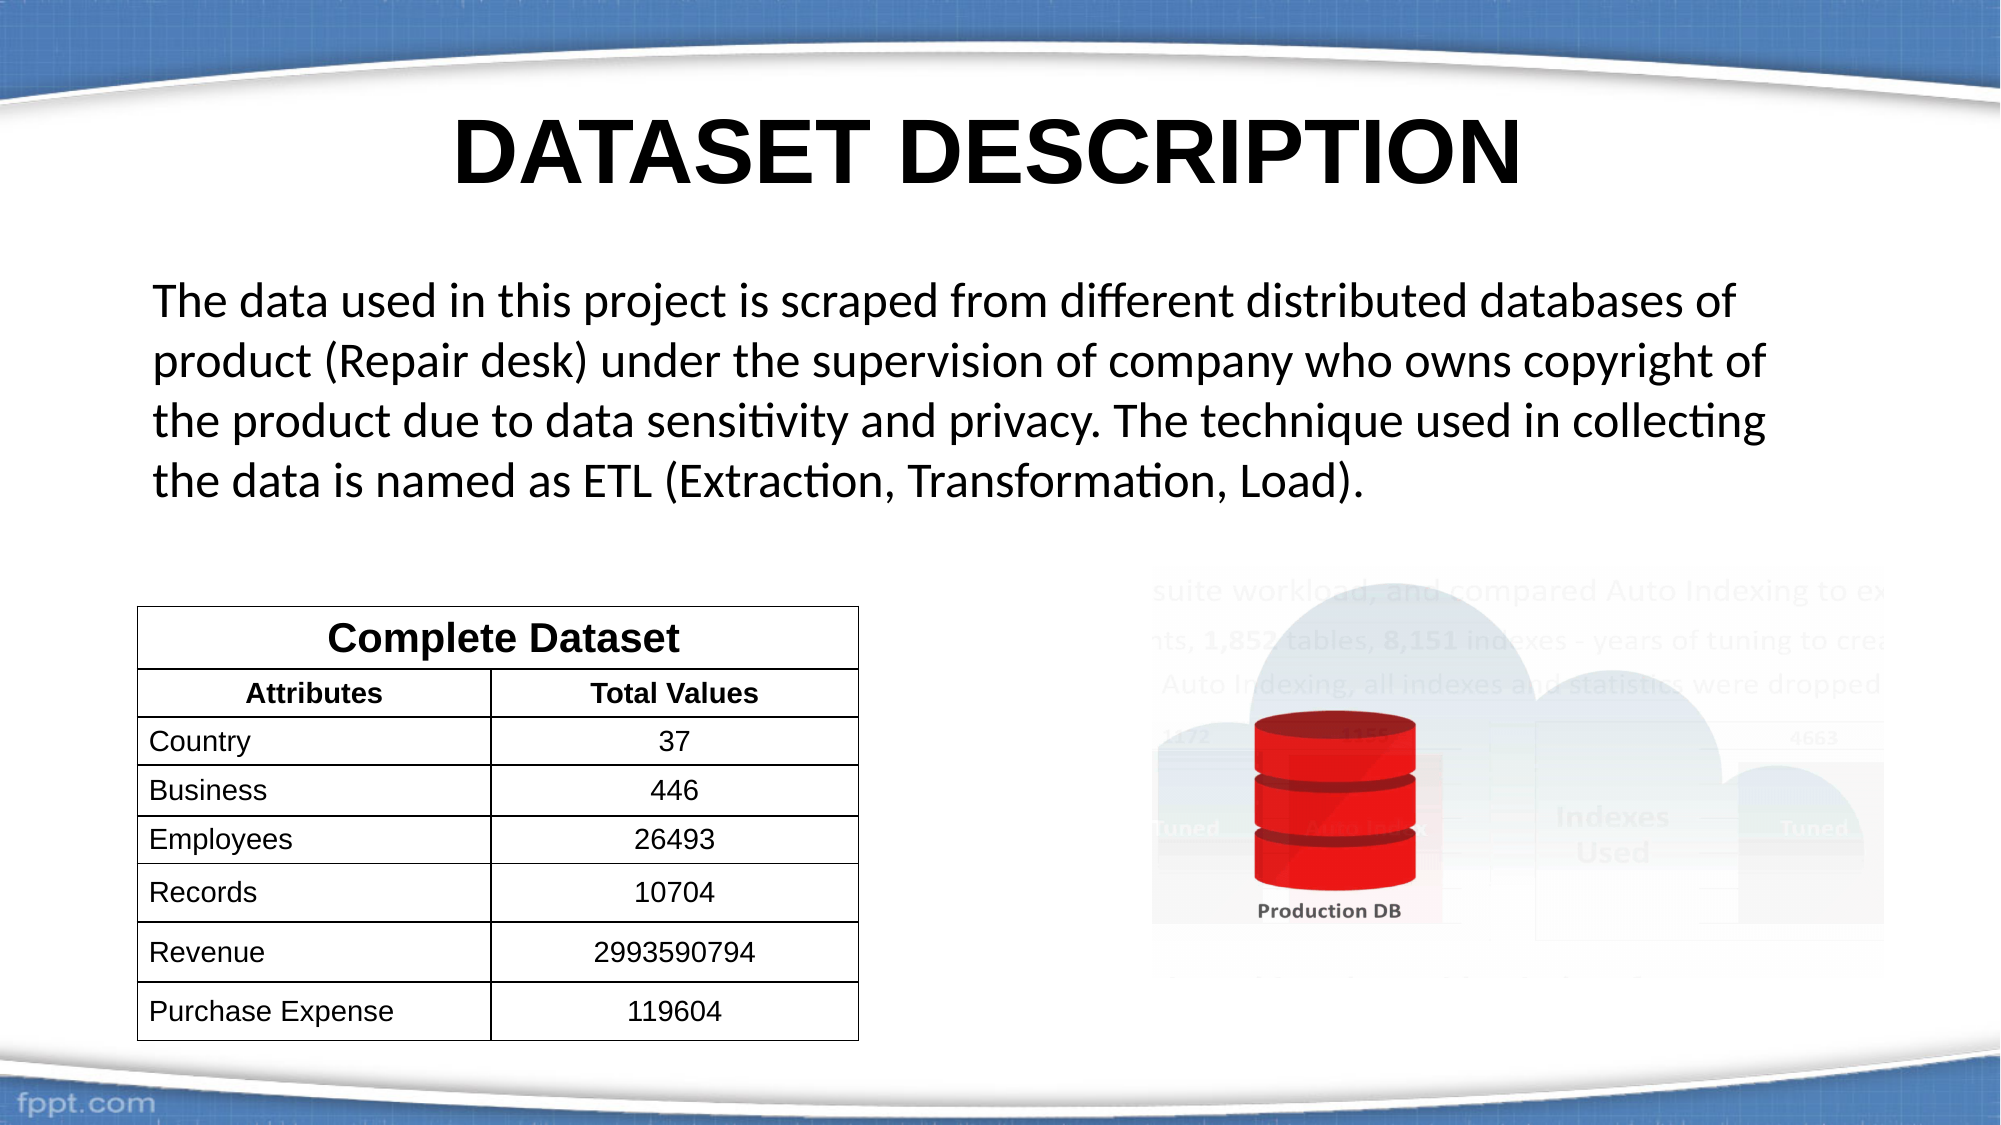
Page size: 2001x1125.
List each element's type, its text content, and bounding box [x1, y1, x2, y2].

table_cell Attributes [138, 670, 490, 716]
picture [0, 0, 2001, 1125]
table_cell 26493 [492, 817, 858, 863]
table_cell Business [138, 766, 490, 815]
table_cell Purchase Expense [138, 983, 490, 1040]
table_cell Records [138, 864, 490, 921]
table_cell 10704 [492, 864, 858, 921]
title DATASET DESCRIPTION [437, 80, 1585, 229]
table_cell Total Values [492, 670, 858, 716]
table_cell 119604 [492, 983, 858, 1040]
table_header Complete Dataset [138, 607, 858, 668]
table_cell Country [138, 718, 490, 764]
table_cell 446 [492, 766, 858, 815]
table_cell Revenue [138, 923, 490, 981]
text_box The data used in this project is scraped from different distributed databases of product (Repair desk) under the supervision of company who owns copyright of the product due to data sensitivity and privacy. The technique used in collecting the data is named as ETL (Extraction, Transformation, Load). [137, 259, 1796, 515]
table_cell 37 [492, 718, 858, 764]
table_cell 2993590794 [492, 923, 858, 981]
table_cell Employees [138, 817, 490, 863]
